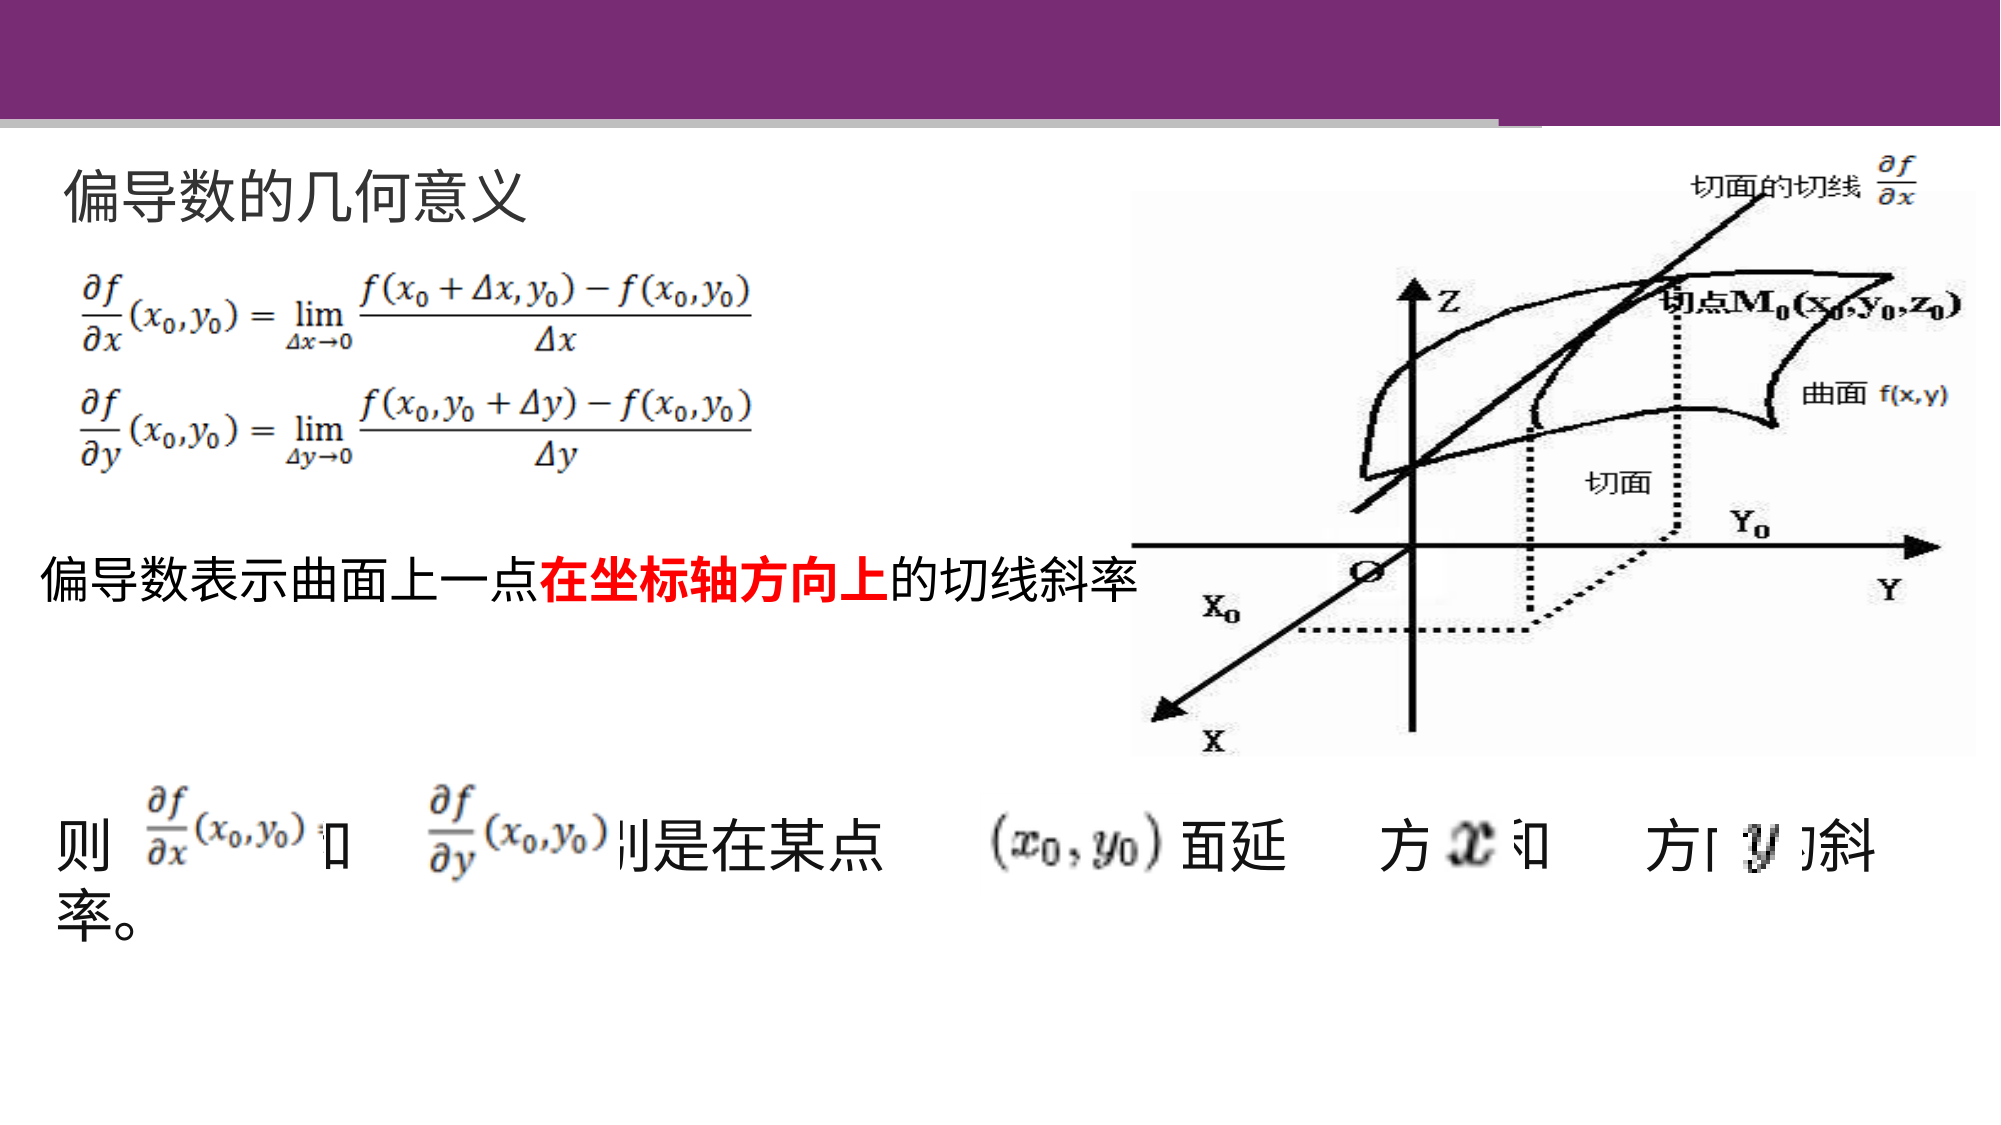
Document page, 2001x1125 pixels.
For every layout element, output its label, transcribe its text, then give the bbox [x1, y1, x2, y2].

picture [1076, 138, 1976, 760]
text_box 偏导数表示曲面上一点在坐标轴方向上的切线斜率 [24, 540, 1076, 616]
text_box [1498, 117, 2000, 127]
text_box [40, 772, 1930, 958]
text_box 偏导数的几何意义 [47, 152, 544, 238]
text_box [0, 0, 2000, 118]
text_box [0, 118, 1543, 129]
picture [52, 248, 771, 487]
